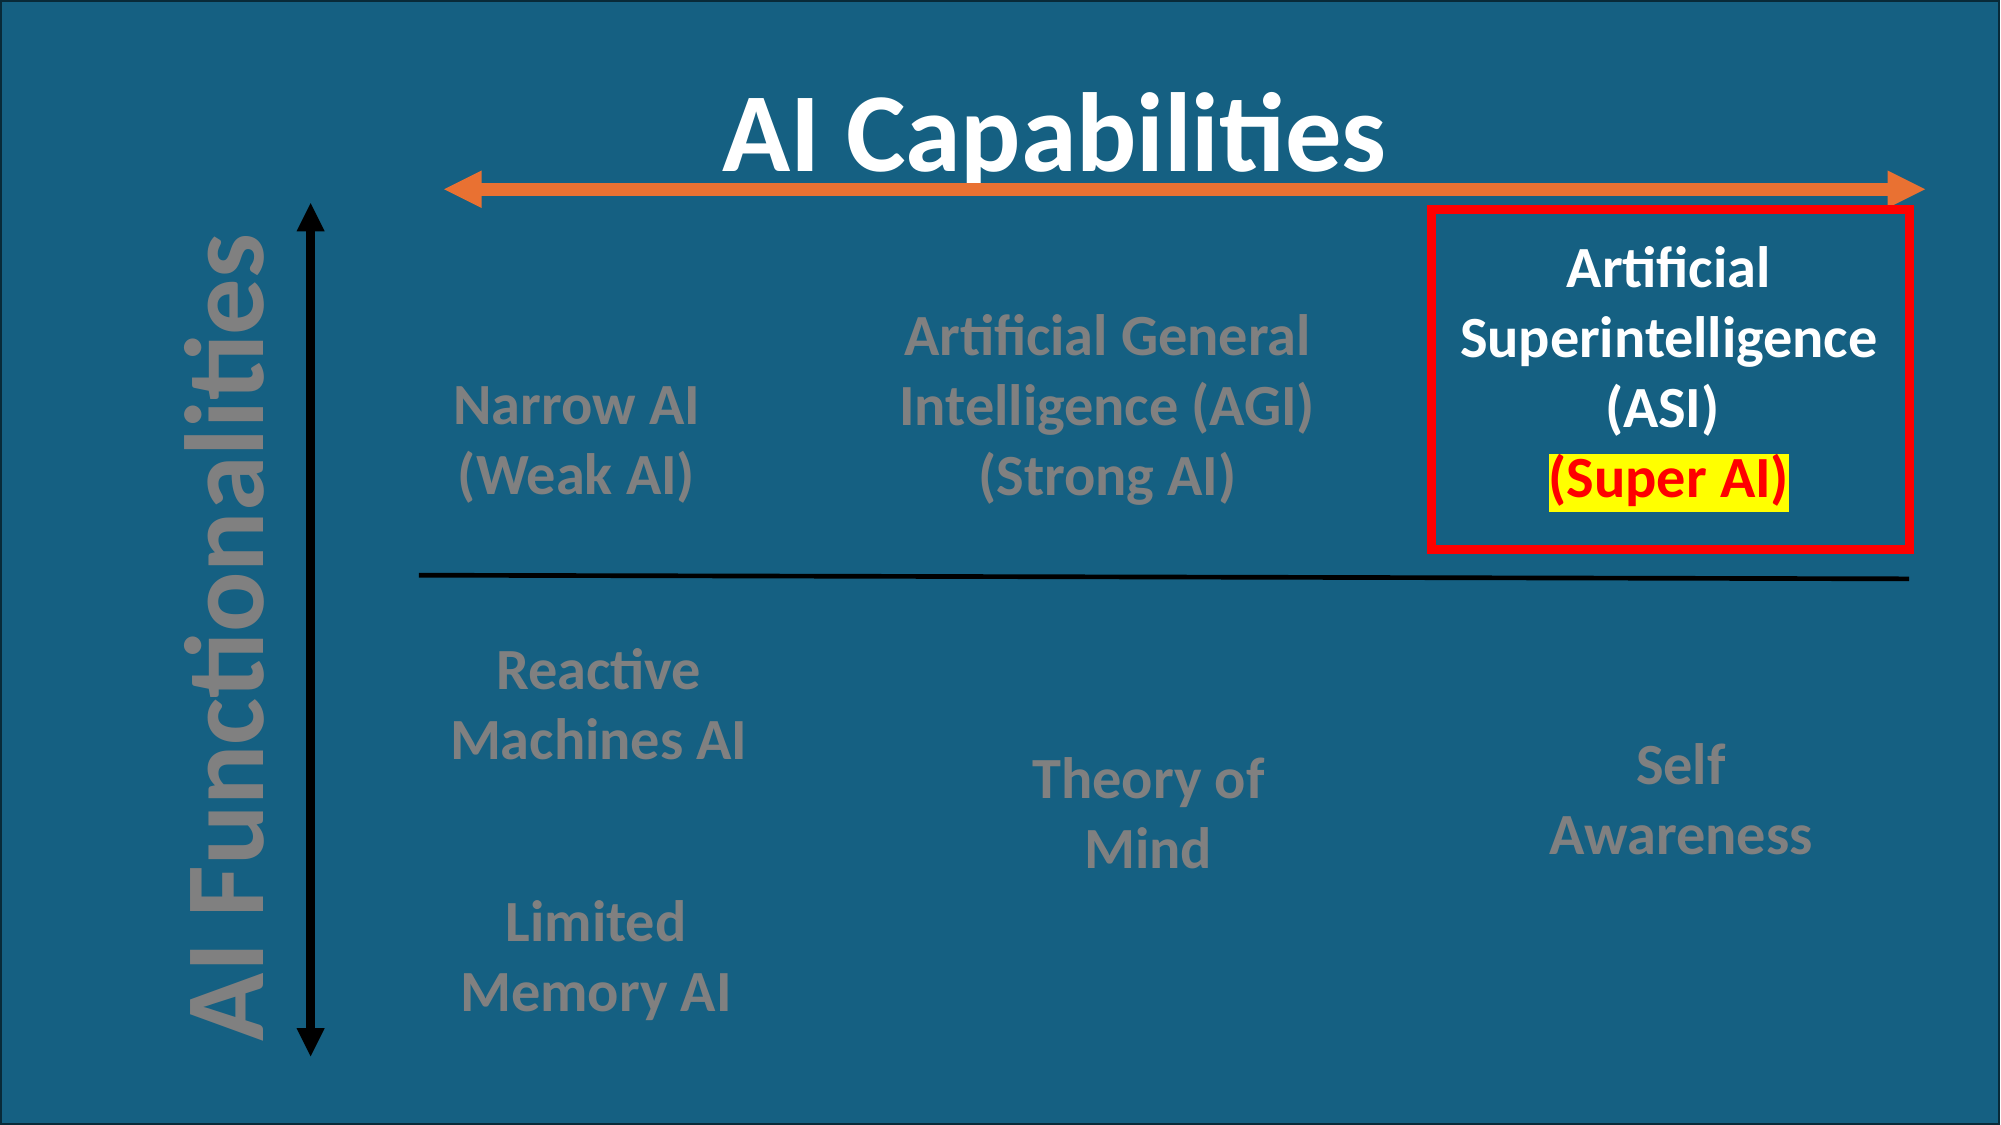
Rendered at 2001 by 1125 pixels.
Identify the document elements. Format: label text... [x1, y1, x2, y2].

text_box Self Awareness [1495, 705, 1867, 887]
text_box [418, 574, 1910, 580]
text_box [0, 0, 2000, 1125]
text_box Reactive Machines AI [413, 610, 785, 792]
text_box Artificial General Intelligence (AGI) (Strong AI) [880, 311, 1335, 493]
text_box Narrow AI (Weak AI) [413, 345, 740, 527]
text_box AI Capabilities [707, 51, 1716, 183]
text_box Theory of Mind [962, 719, 1335, 901]
text_box [1430, 208, 1911, 551]
text_box AI Capabilities [707, 196, 1716, 202]
text_box AI Functionalities [144, 152, 311, 1122]
text_box Limited Memory AI [410, 862, 782, 1044]
